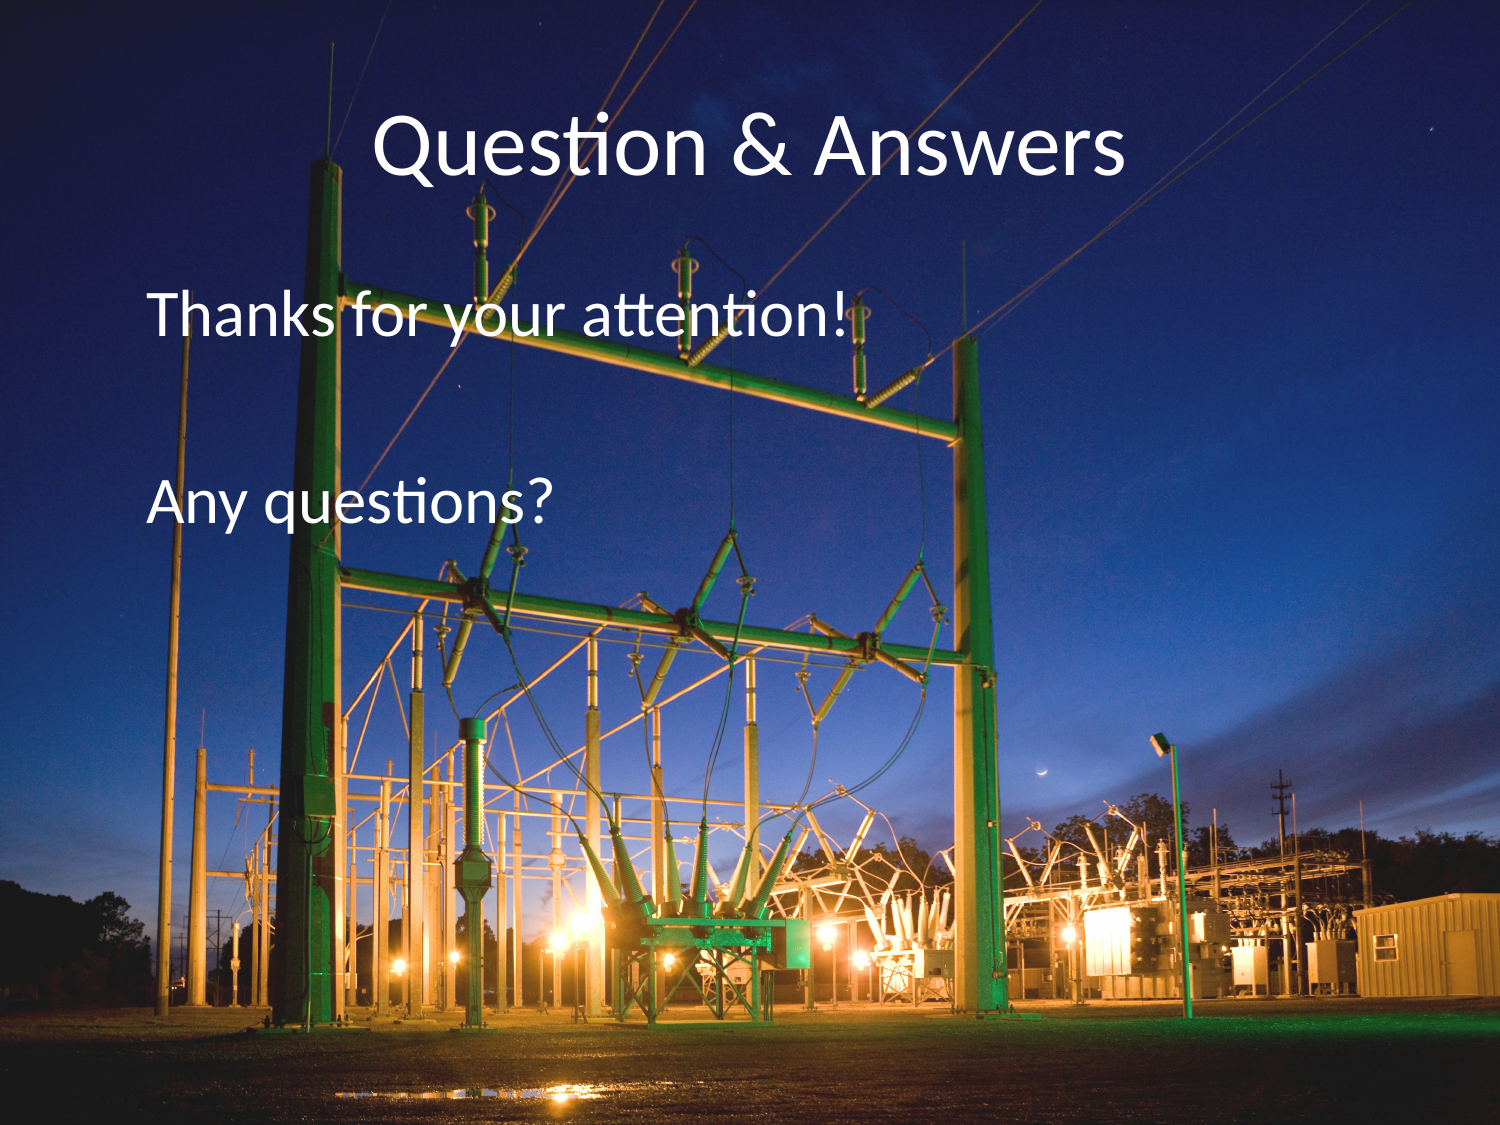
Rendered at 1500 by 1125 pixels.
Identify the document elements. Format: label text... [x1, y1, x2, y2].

title Question & Answers [75, 45, 1425, 233]
list Thanks for your attention! Any questions? [75, 262, 1425, 1005]
